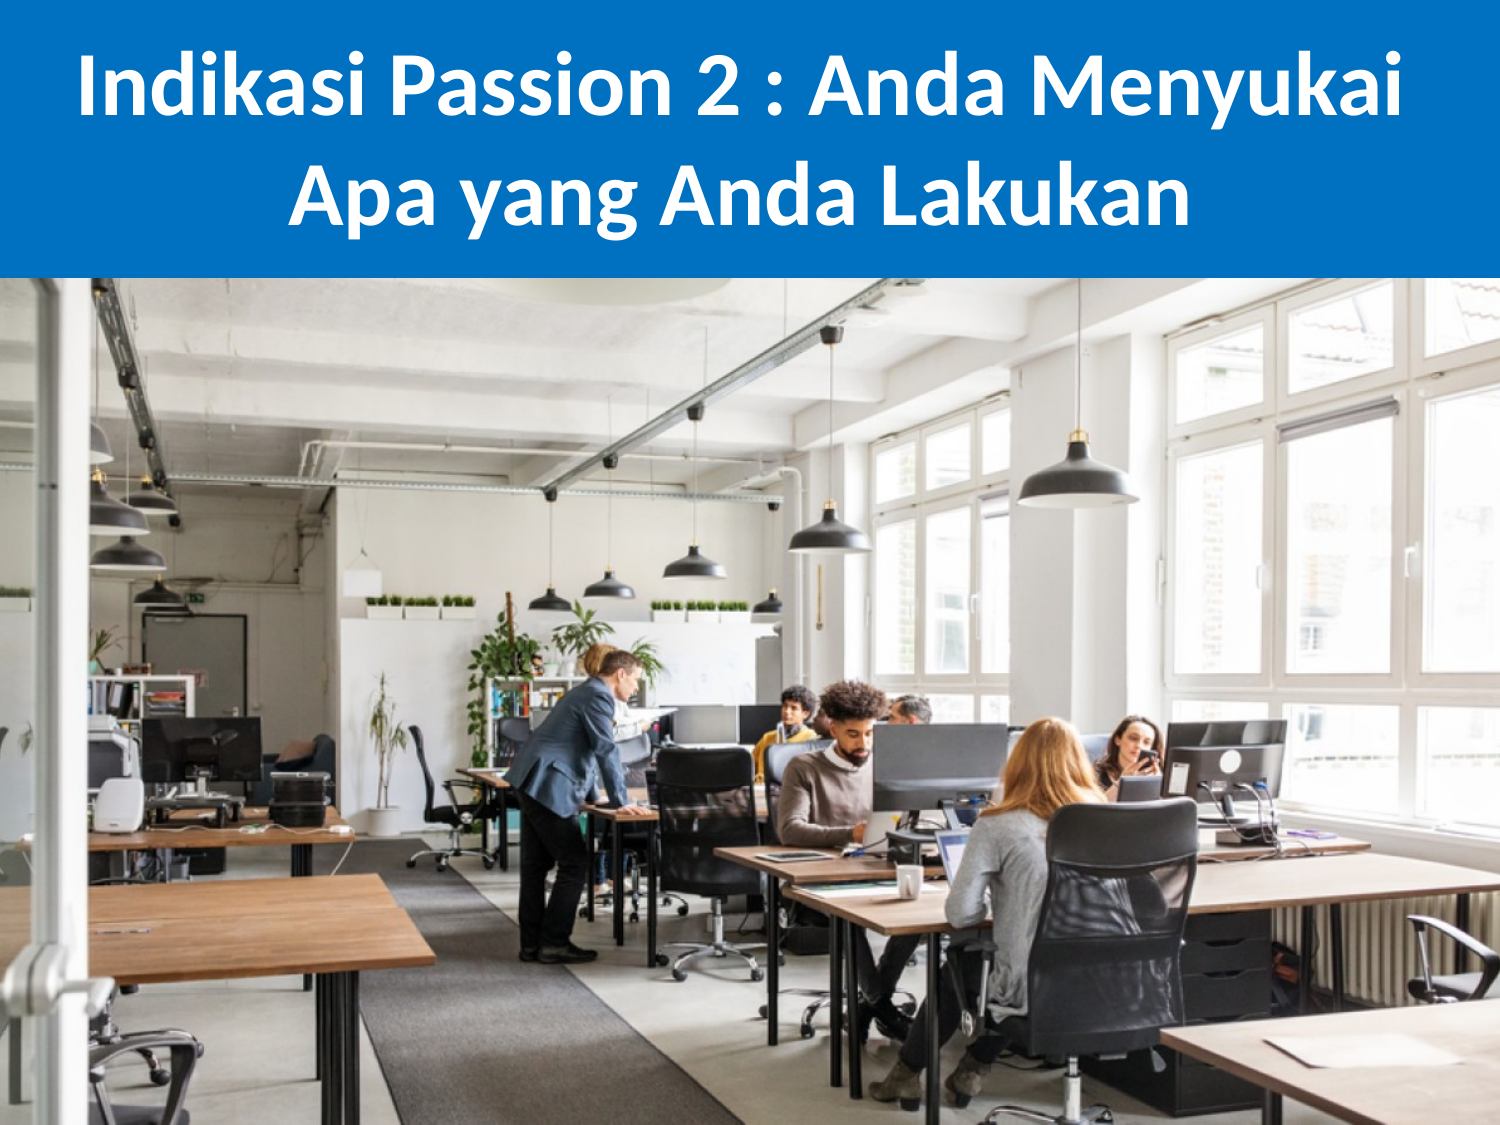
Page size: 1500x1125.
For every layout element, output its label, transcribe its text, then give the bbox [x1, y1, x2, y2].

picture [0, 278, 1500, 1125]
text_box [0, 0, 1500, 276]
text_box Indikasi Passion 2 : Anda Menyukai Apa yang Anda Lakukan [0, 16, 1483, 251]
